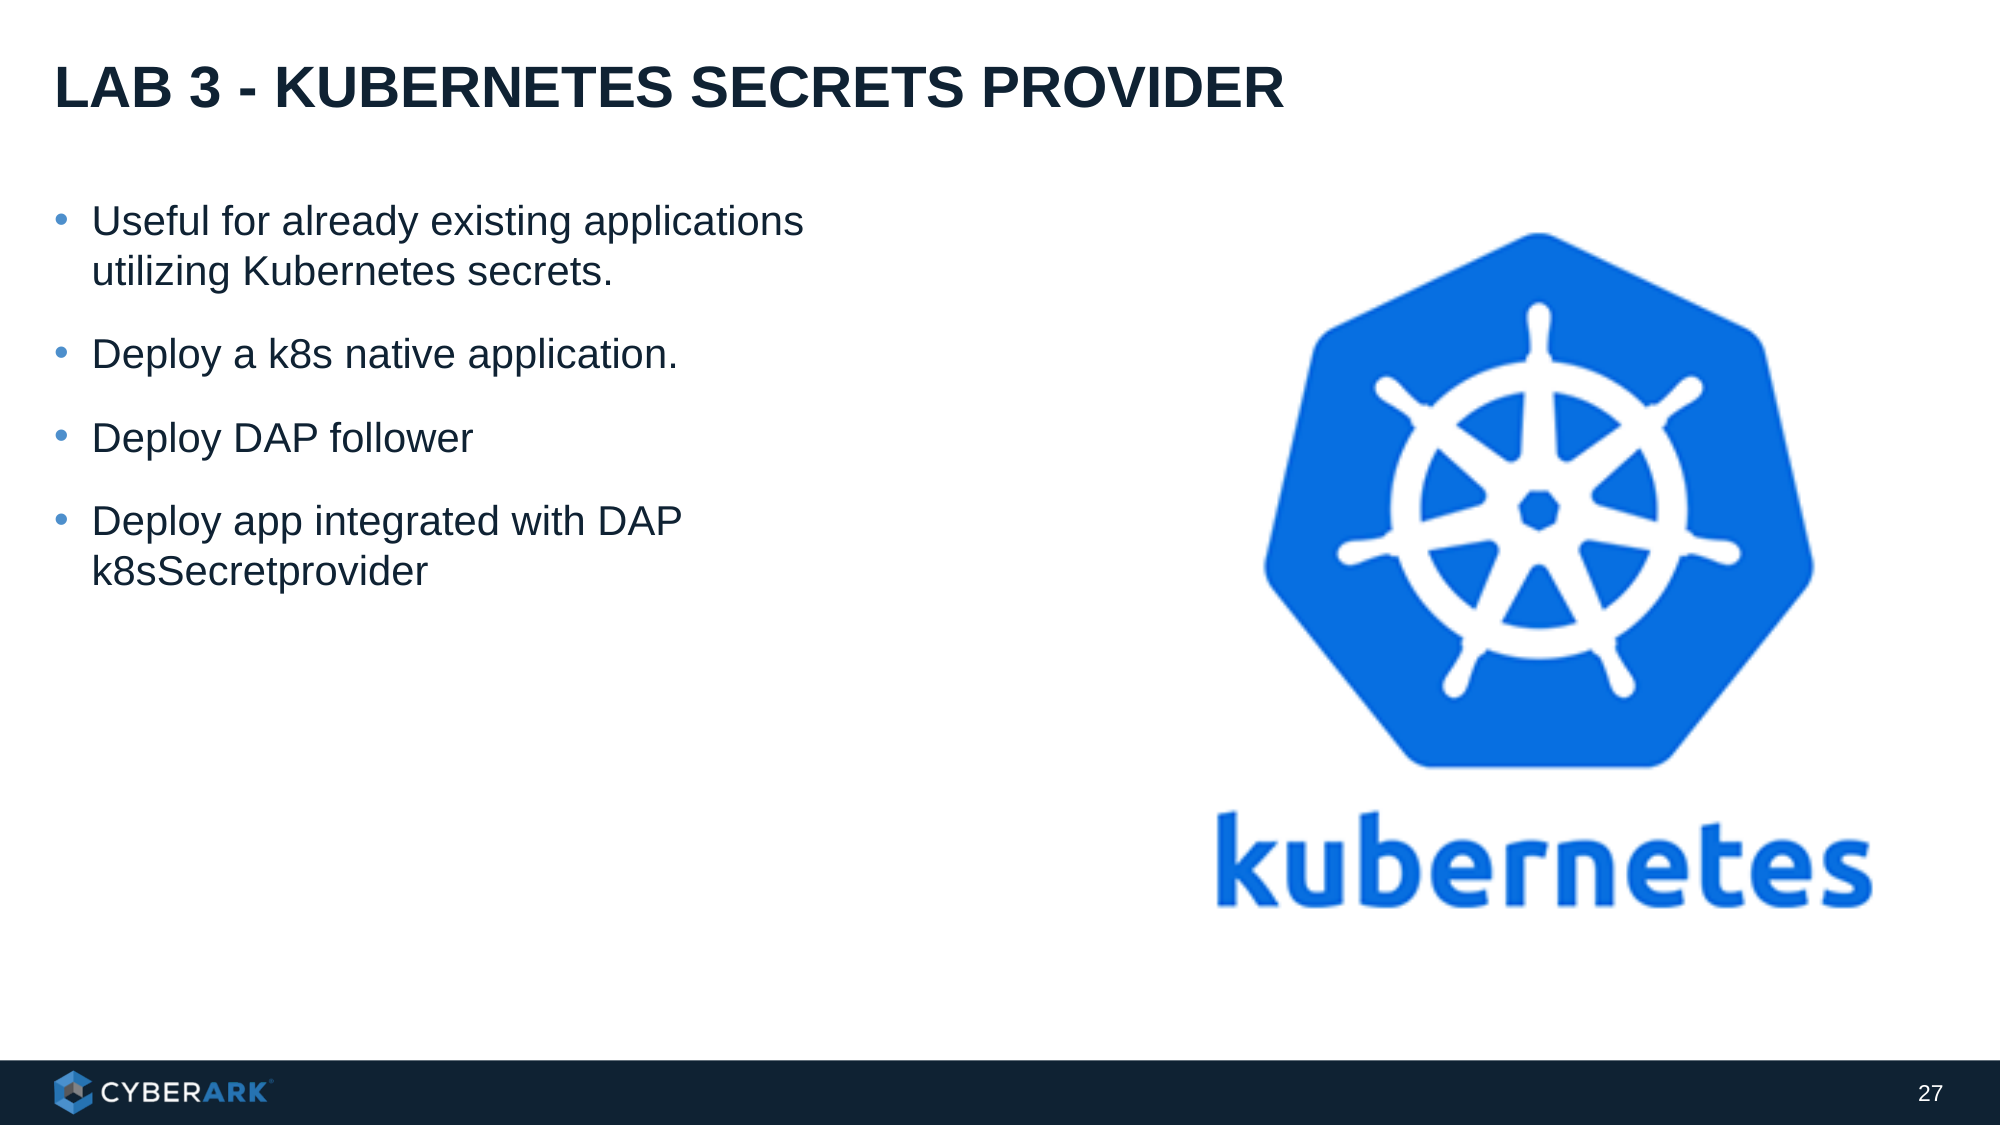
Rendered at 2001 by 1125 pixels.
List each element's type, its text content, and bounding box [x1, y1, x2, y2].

picture [54, 1070, 274, 1115]
title Lab 3 - Kubernetes secrets provider [54, 53, 1948, 120]
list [1178, 208, 1899, 929]
slide_number 27 [1758, 1077, 1944, 1108]
list Useful for already existing applications utilizing Kubernetes secrets. Deploy a k8s native application. Deploy DAP follower Deploy app integrated with DAP k8sSecretprovider [54, 193, 934, 944]
